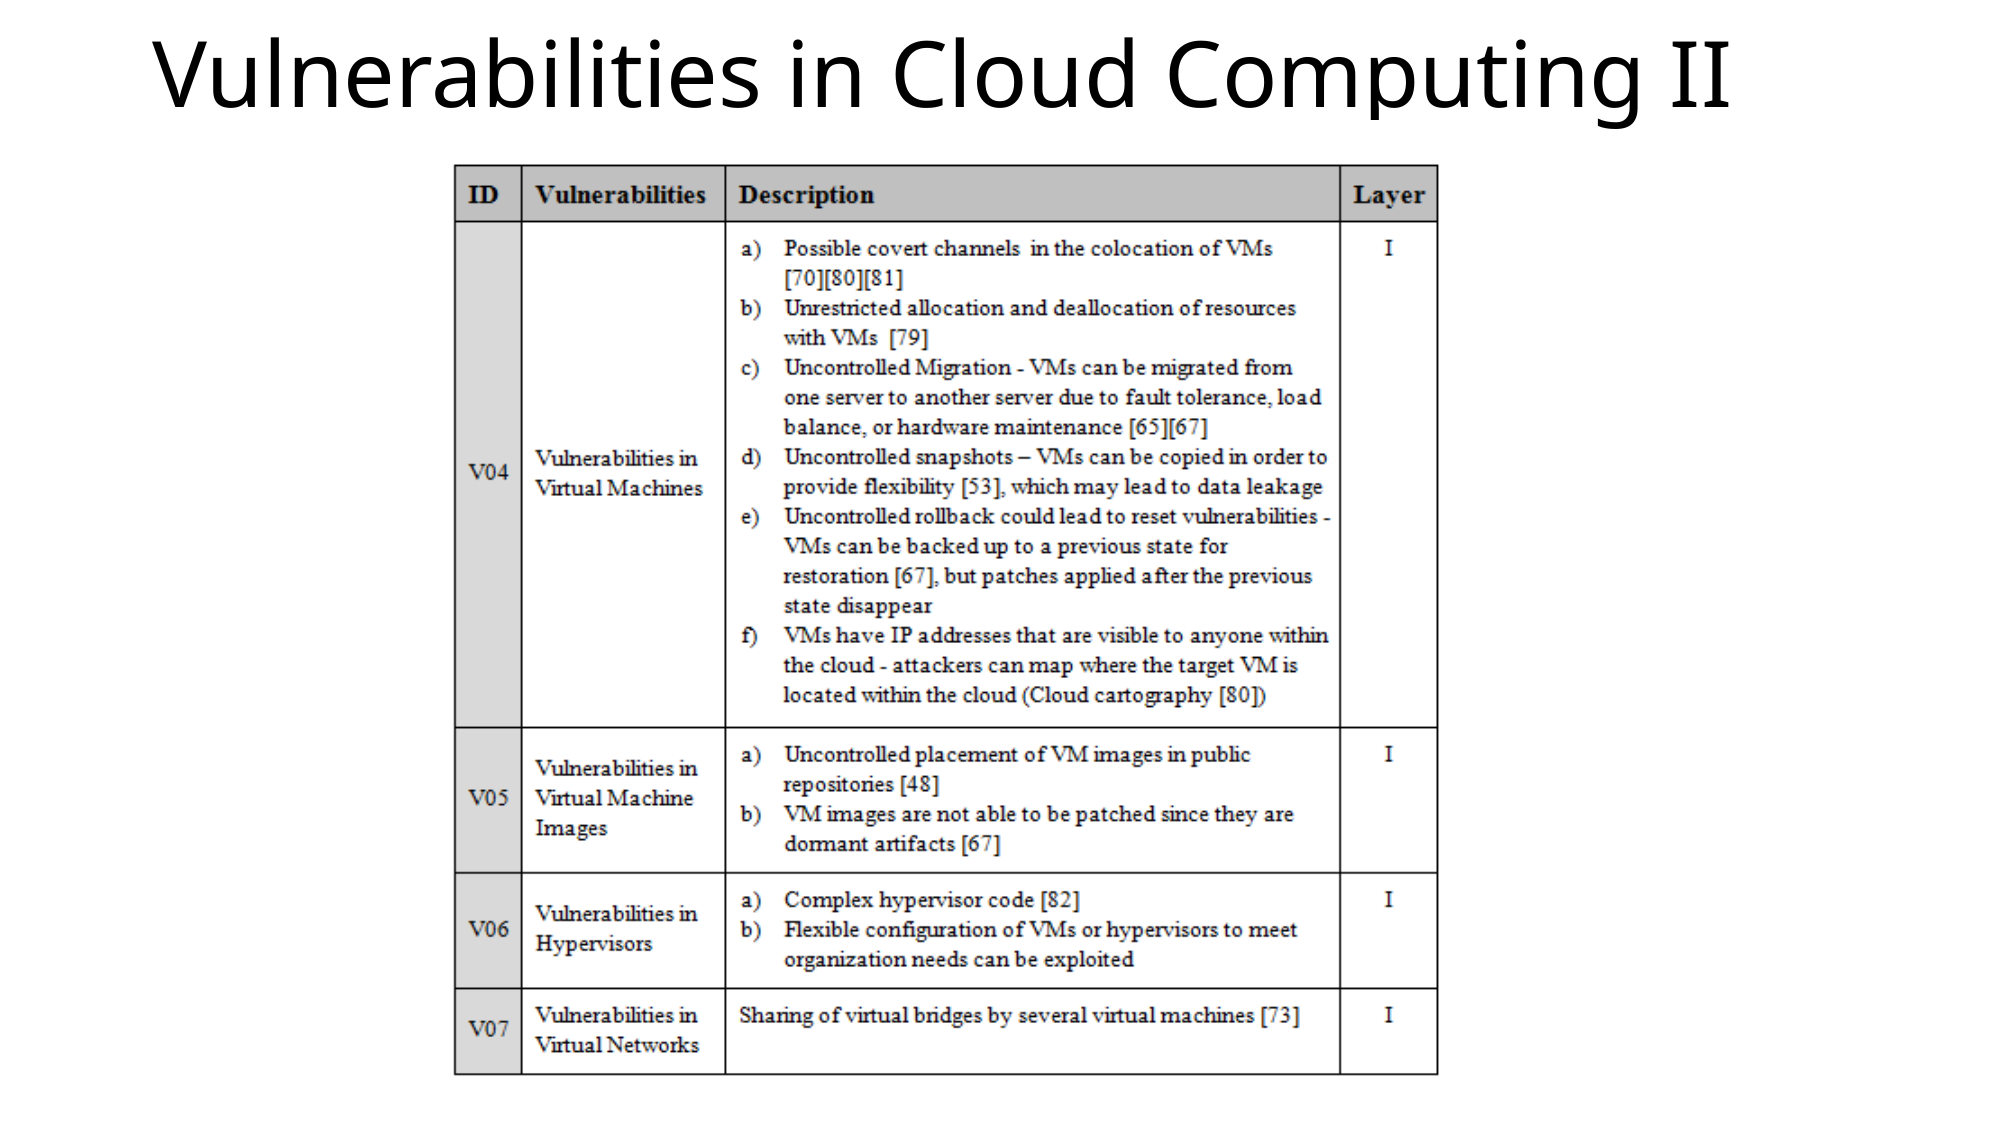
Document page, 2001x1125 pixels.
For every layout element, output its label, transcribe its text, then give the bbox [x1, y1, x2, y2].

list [430, 119, 1450, 1094]
title Vulnerabilities in Cloud Computing II [137, 10, 1863, 145]
